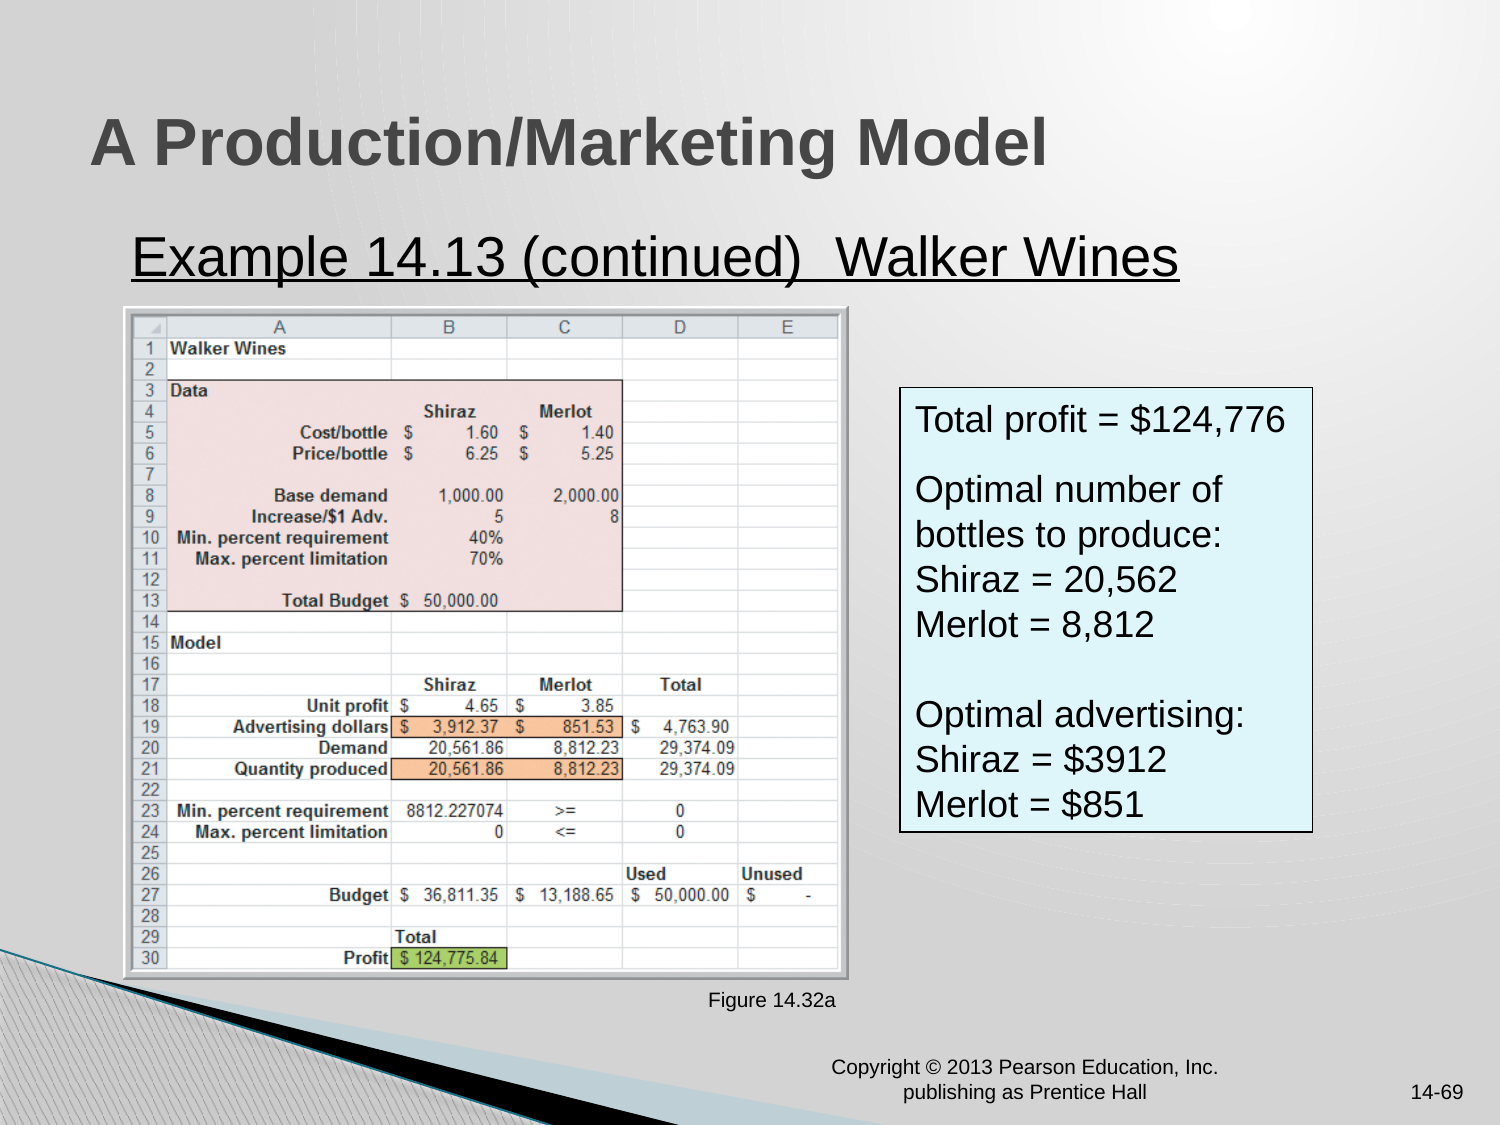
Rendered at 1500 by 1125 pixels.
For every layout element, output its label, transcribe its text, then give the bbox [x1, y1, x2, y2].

list Example 14.13 (continued) Walker Wines [97, 212, 1449, 956]
text_box Total profit = $124,776 Optimal number of bottles to produce: Shiraz = 20,562 Merlot = 8,812 Optimal advertising: Shiraz = $3912 Merlot = $851 [900, 387, 1313, 833]
title A Production/Marketing Model [75, 45, 1425, 233]
slide_number 14-69 [1362, 1051, 1479, 1112]
picture [122, 306, 849, 980]
footer Copyright © 2013 Pearson Education, Inc. publishing as Prentice Hall [812, 1051, 1238, 1112]
text_box Figure 14.32a [693, 988, 851, 1020]
